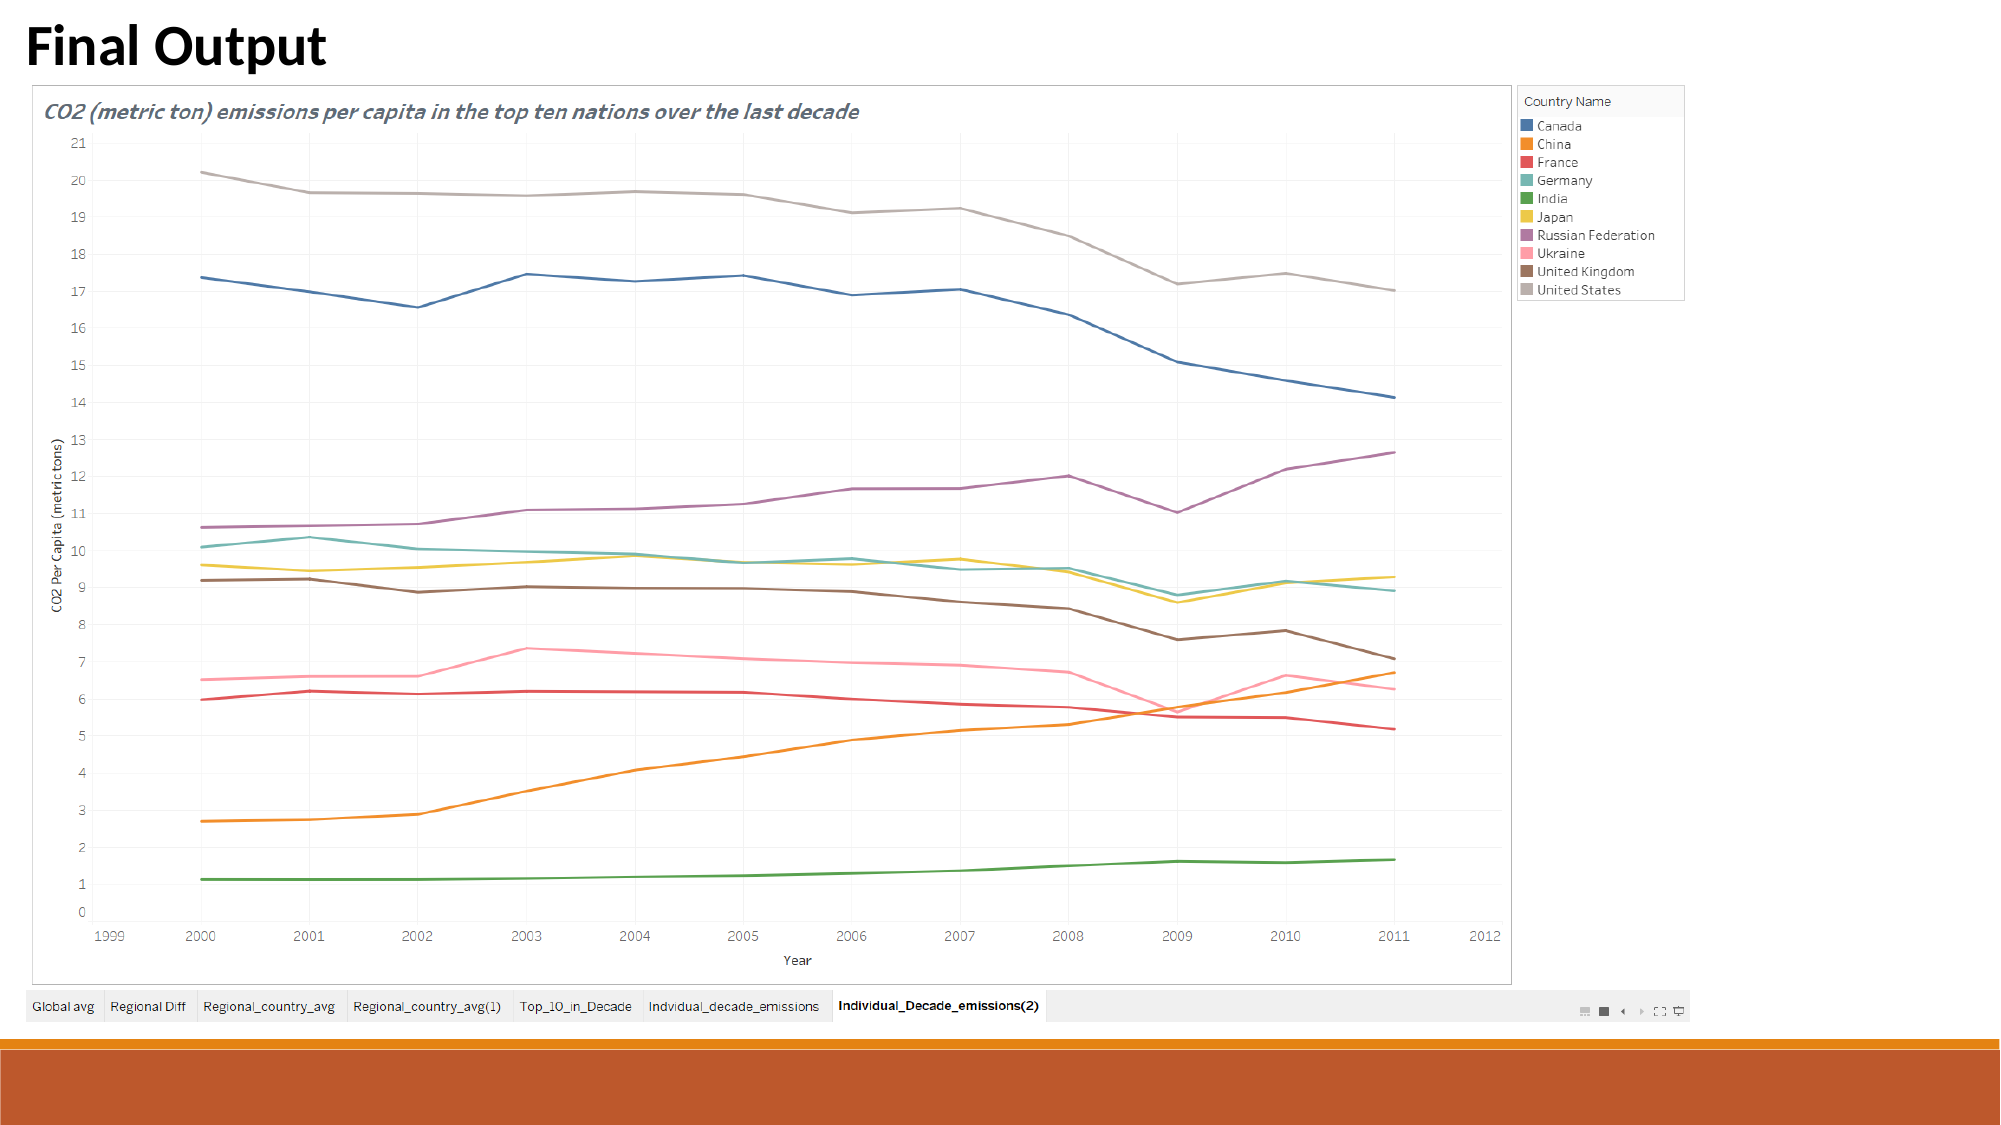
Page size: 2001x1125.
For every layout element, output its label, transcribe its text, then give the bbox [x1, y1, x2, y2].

text_box Final Output [11, 0, 702, 85]
picture [26, 85, 1691, 1022]
